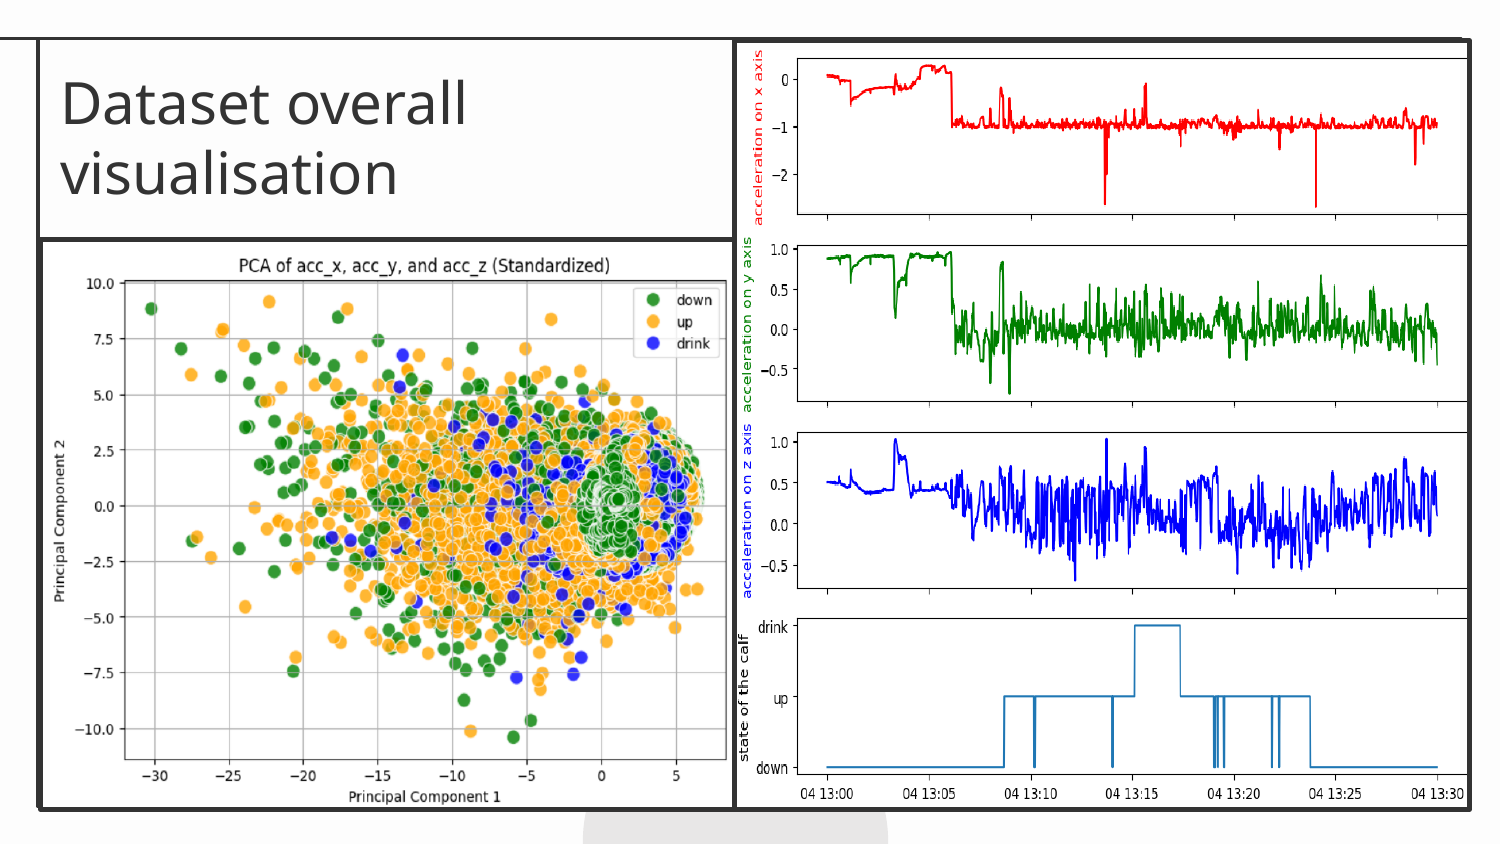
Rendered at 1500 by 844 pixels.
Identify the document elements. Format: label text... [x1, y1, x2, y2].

picture [736, 42, 1468, 808]
picture [42, 241, 733, 808]
title Dataset overall visualisation [45, 51, 731, 237]
